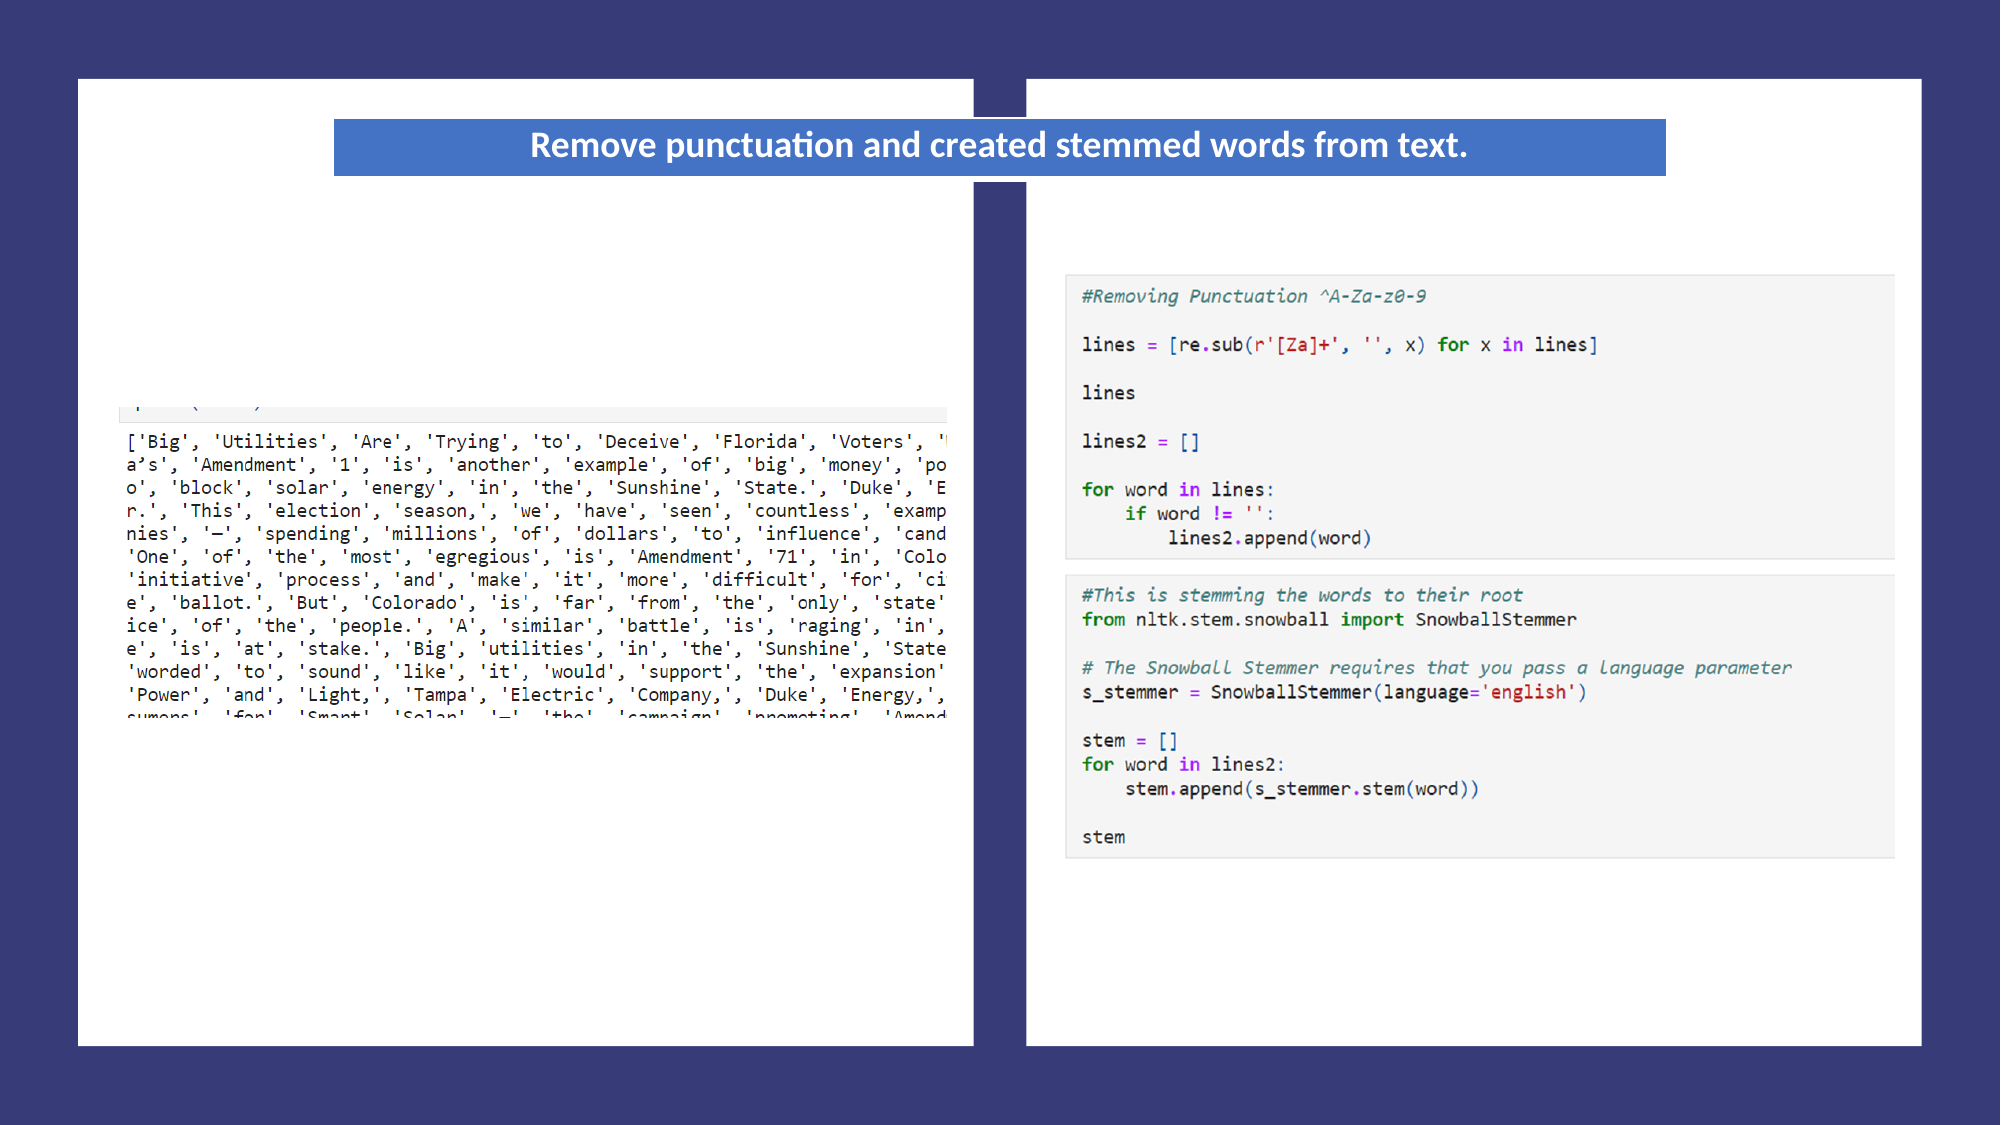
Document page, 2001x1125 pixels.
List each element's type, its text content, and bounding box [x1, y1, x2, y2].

picture [1053, 265, 1895, 860]
text_box [0, 0, 2000, 1125]
picture [105, 407, 947, 718]
table_header Remove punctuation and created stemmed words from text. [334, 119, 1666, 176]
text_box [77, 78, 975, 1047]
text_box [1025, 78, 1923, 1047]
